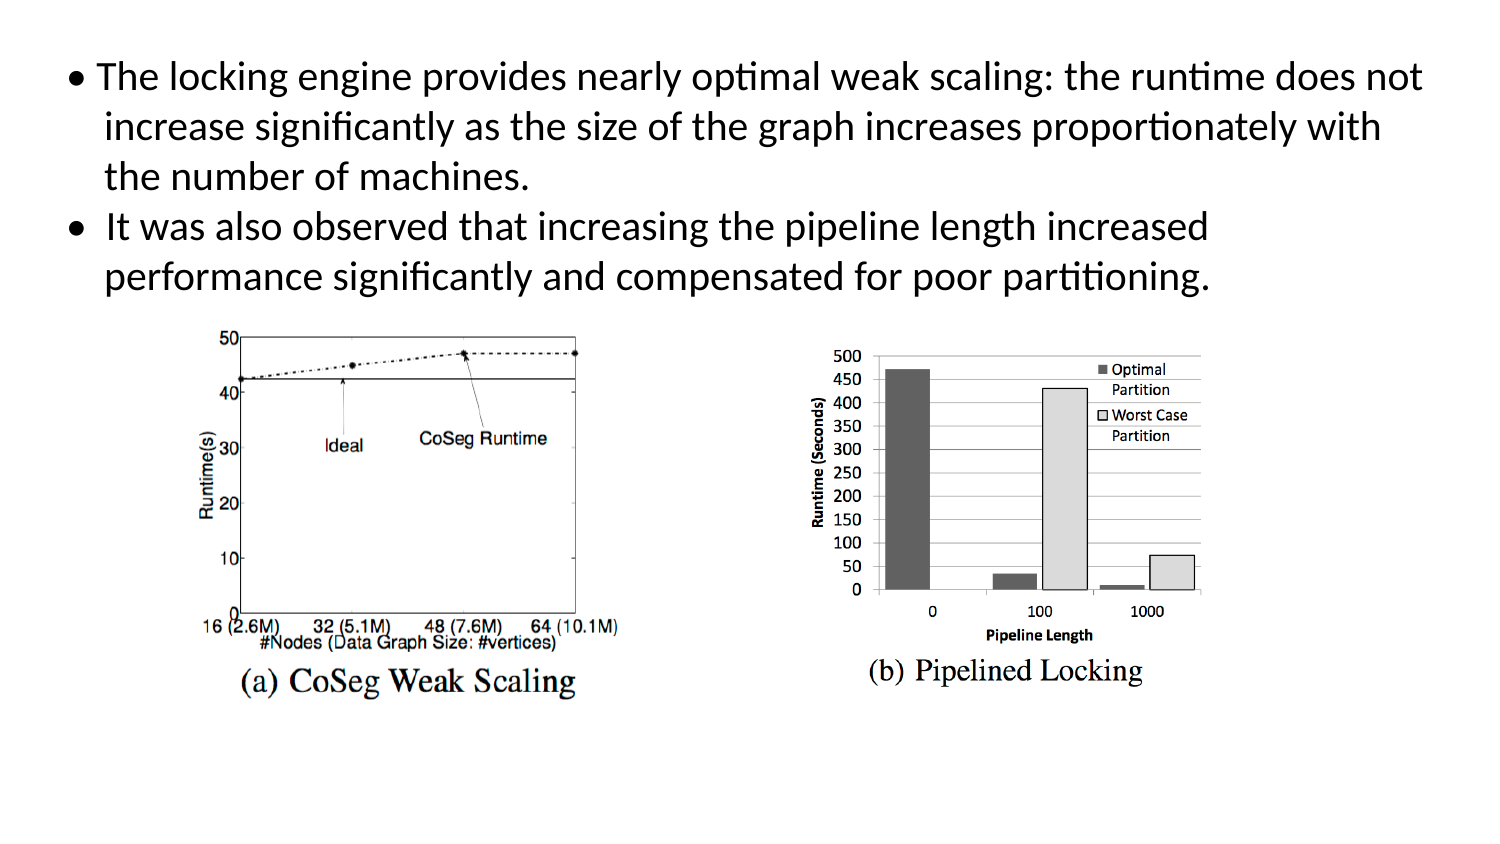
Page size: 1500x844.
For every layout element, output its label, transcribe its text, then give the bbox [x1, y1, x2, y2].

picture [790, 334, 1215, 706]
subtitle • The locking engine provides nearly optimal weak scaling: the runtime does not increase significantly as the size of the graph increases proportionately with the number of machines. • It was also observed that increasing the pipeline length increased performance significantly and compensated for poor partitioning. [51, 33, 1449, 303]
picture [143, 314, 632, 716]
